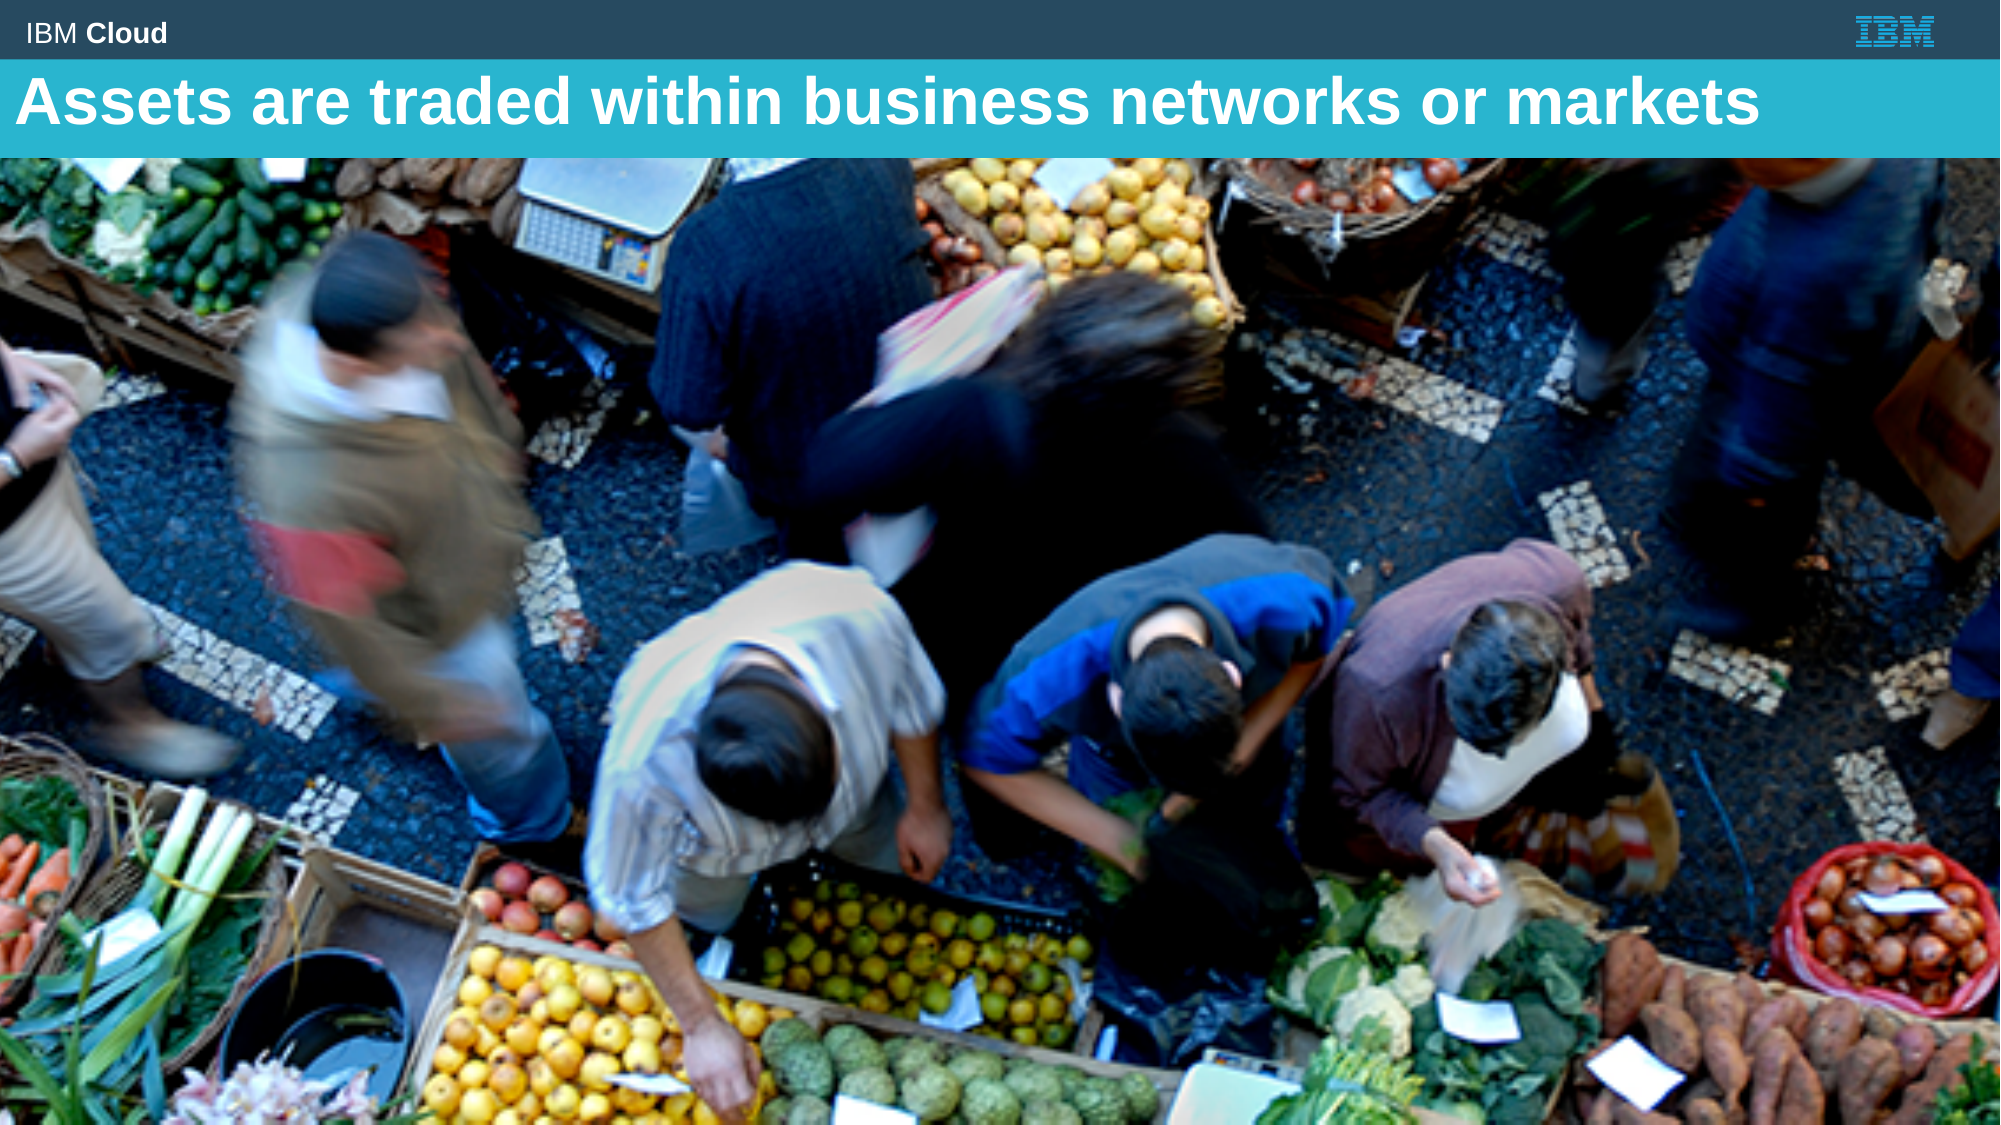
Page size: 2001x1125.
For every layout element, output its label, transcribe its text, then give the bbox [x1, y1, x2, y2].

list Assets are traded within business networks or markets [0, 59, 2000, 158]
picture [1856, 16, 1934, 47]
picture [0, 158, 2000, 1125]
